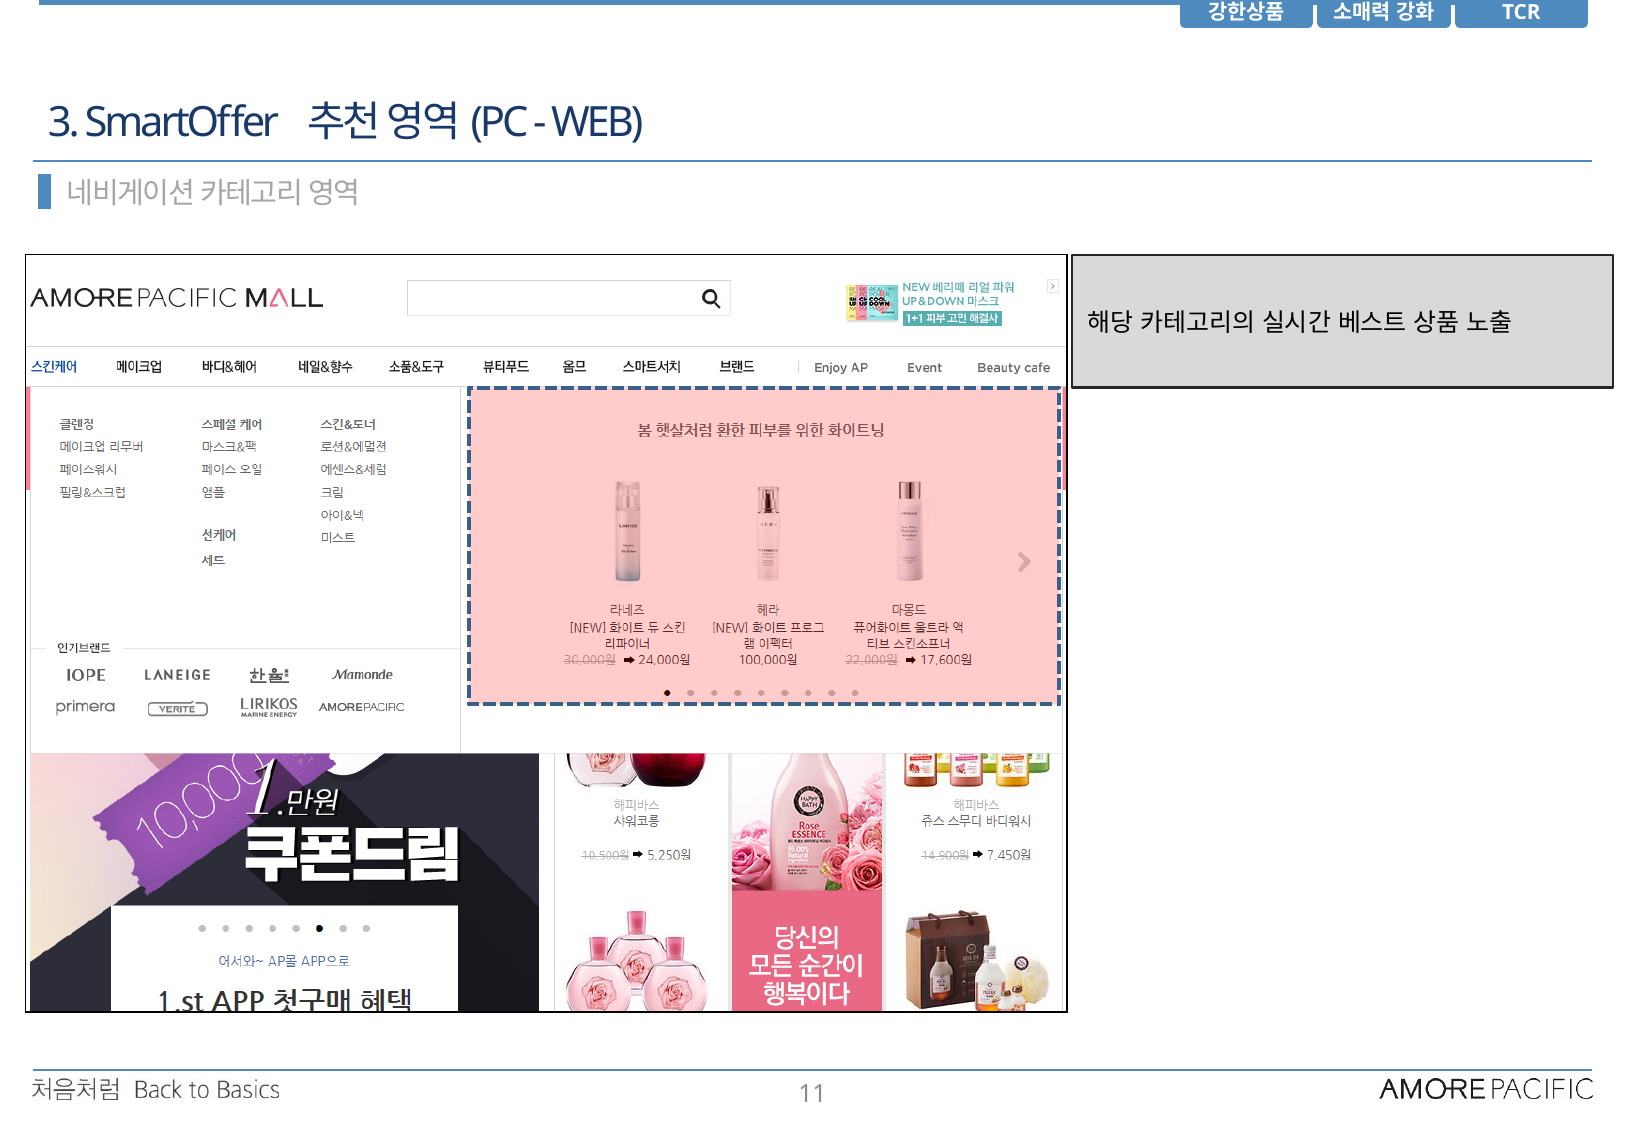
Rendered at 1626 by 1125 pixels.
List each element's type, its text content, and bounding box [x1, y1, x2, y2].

text_box 네비게이션 카테고리 영역 [61, 167, 543, 217]
text_box 해당 카테고리의 실시간 베스트 상품 노출 [1070, 253, 1615, 390]
picture [1379, 1078, 1593, 1099]
slide_number 11 [761, 1070, 864, 1102]
picture [26, 255, 1067, 1012]
picture [32, 1078, 279, 1100]
text_box 3. SmartOffer 추천 영역(PC - WEB) [32, 78, 1274, 162]
